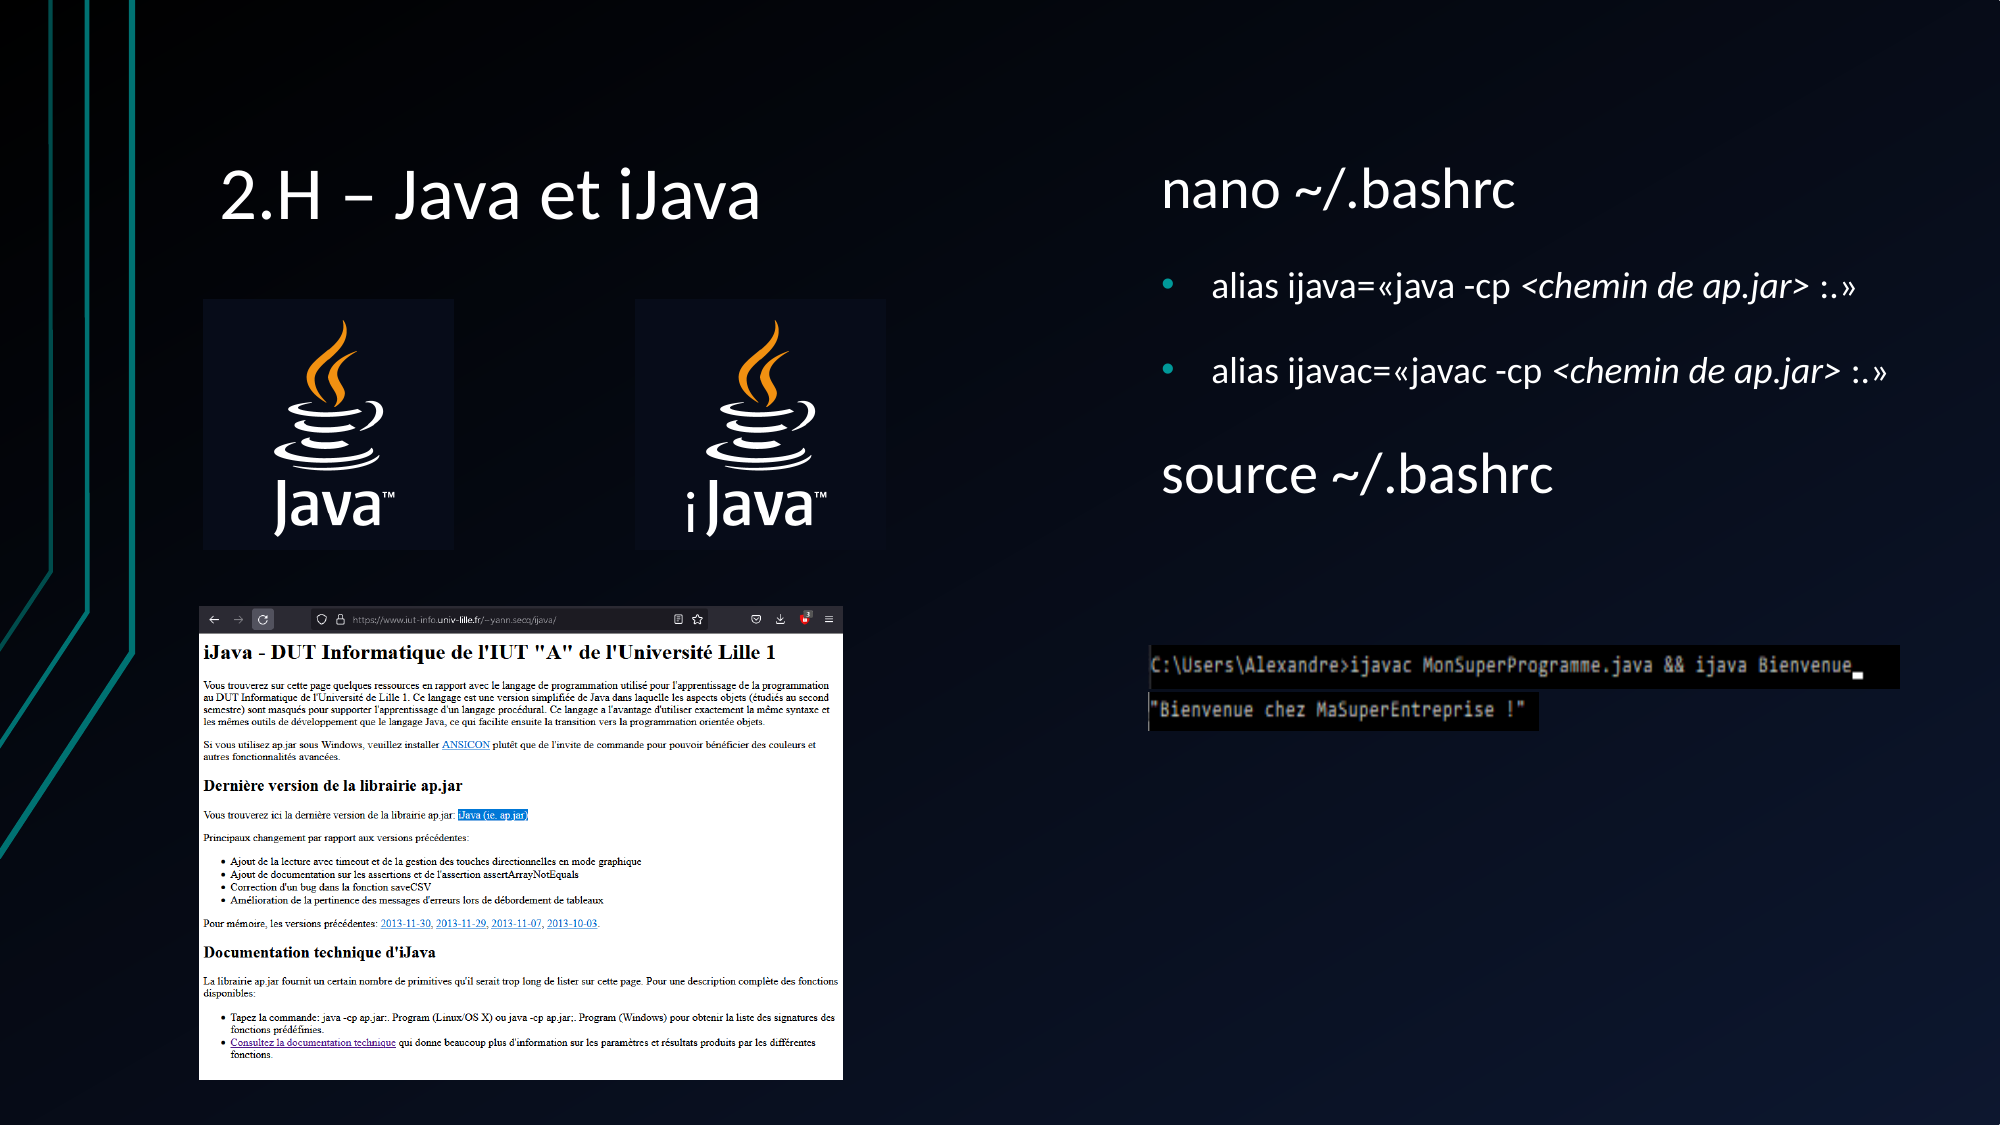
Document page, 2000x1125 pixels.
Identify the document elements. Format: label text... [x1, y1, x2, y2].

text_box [1147, 644, 1900, 732]
title 2.H – Java et iJava [199, 45, 1900, 246]
list nano ~/.bashrc alias ijava=«java -cp <chemin de ap.jar> :.» alias ijavac=«javac -cp <chemin de ap.jar> :.» source ~/.bashrc [1141, 148, 1975, 715]
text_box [202, 299, 886, 553]
picture [199, 606, 843, 1081]
